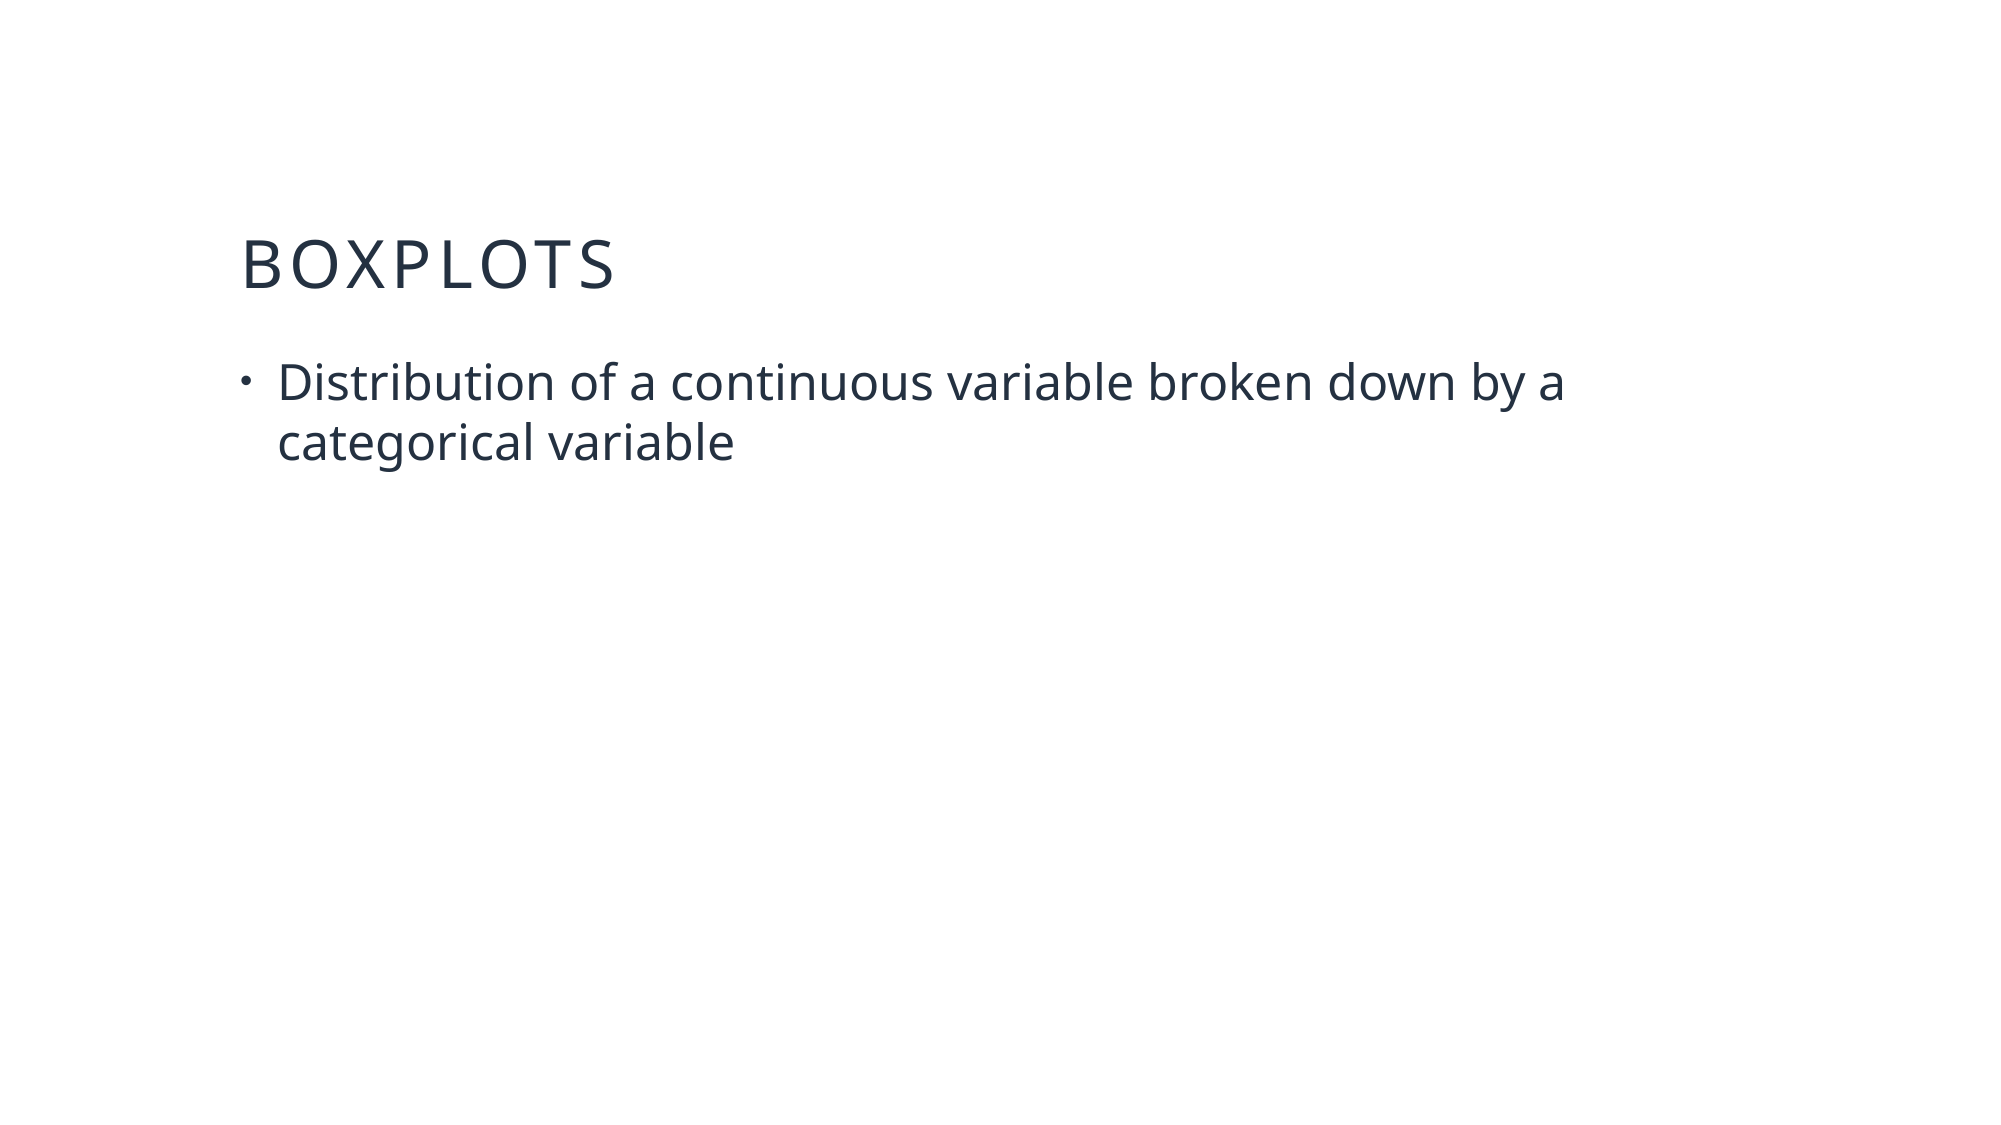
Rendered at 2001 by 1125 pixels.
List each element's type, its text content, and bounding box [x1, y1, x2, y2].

title boxplots [225, 85, 1782, 311]
list Distribution of a continuous variable broken down by a categorical variable [225, 342, 1782, 1098]
